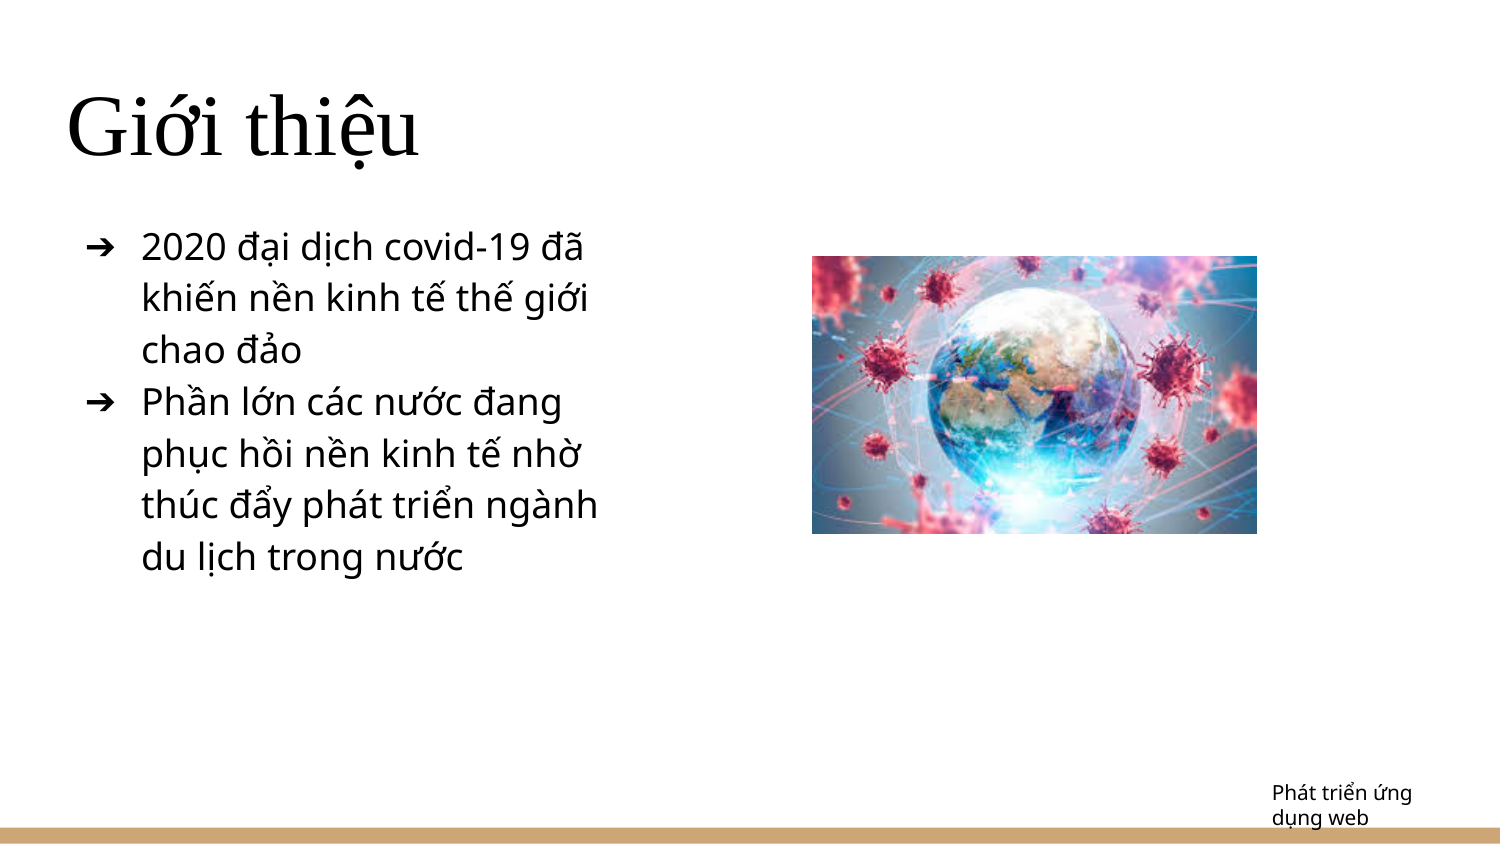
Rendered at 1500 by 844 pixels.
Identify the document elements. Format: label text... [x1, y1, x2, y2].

text_box Phát triển ứng dụng web [1256, 764, 1461, 823]
title Giới thiệu [51, 51, 1449, 189]
list 2020 đại dịch covid-19 đã khiến nền kinh tế thế giới chao đảo Phần lớn các nước đang phục hồi nền kinh tế nhờ thúc đẩy phát triển ngành du lịch trong nước [51, 200, 642, 752]
picture [812, 256, 1257, 534]
